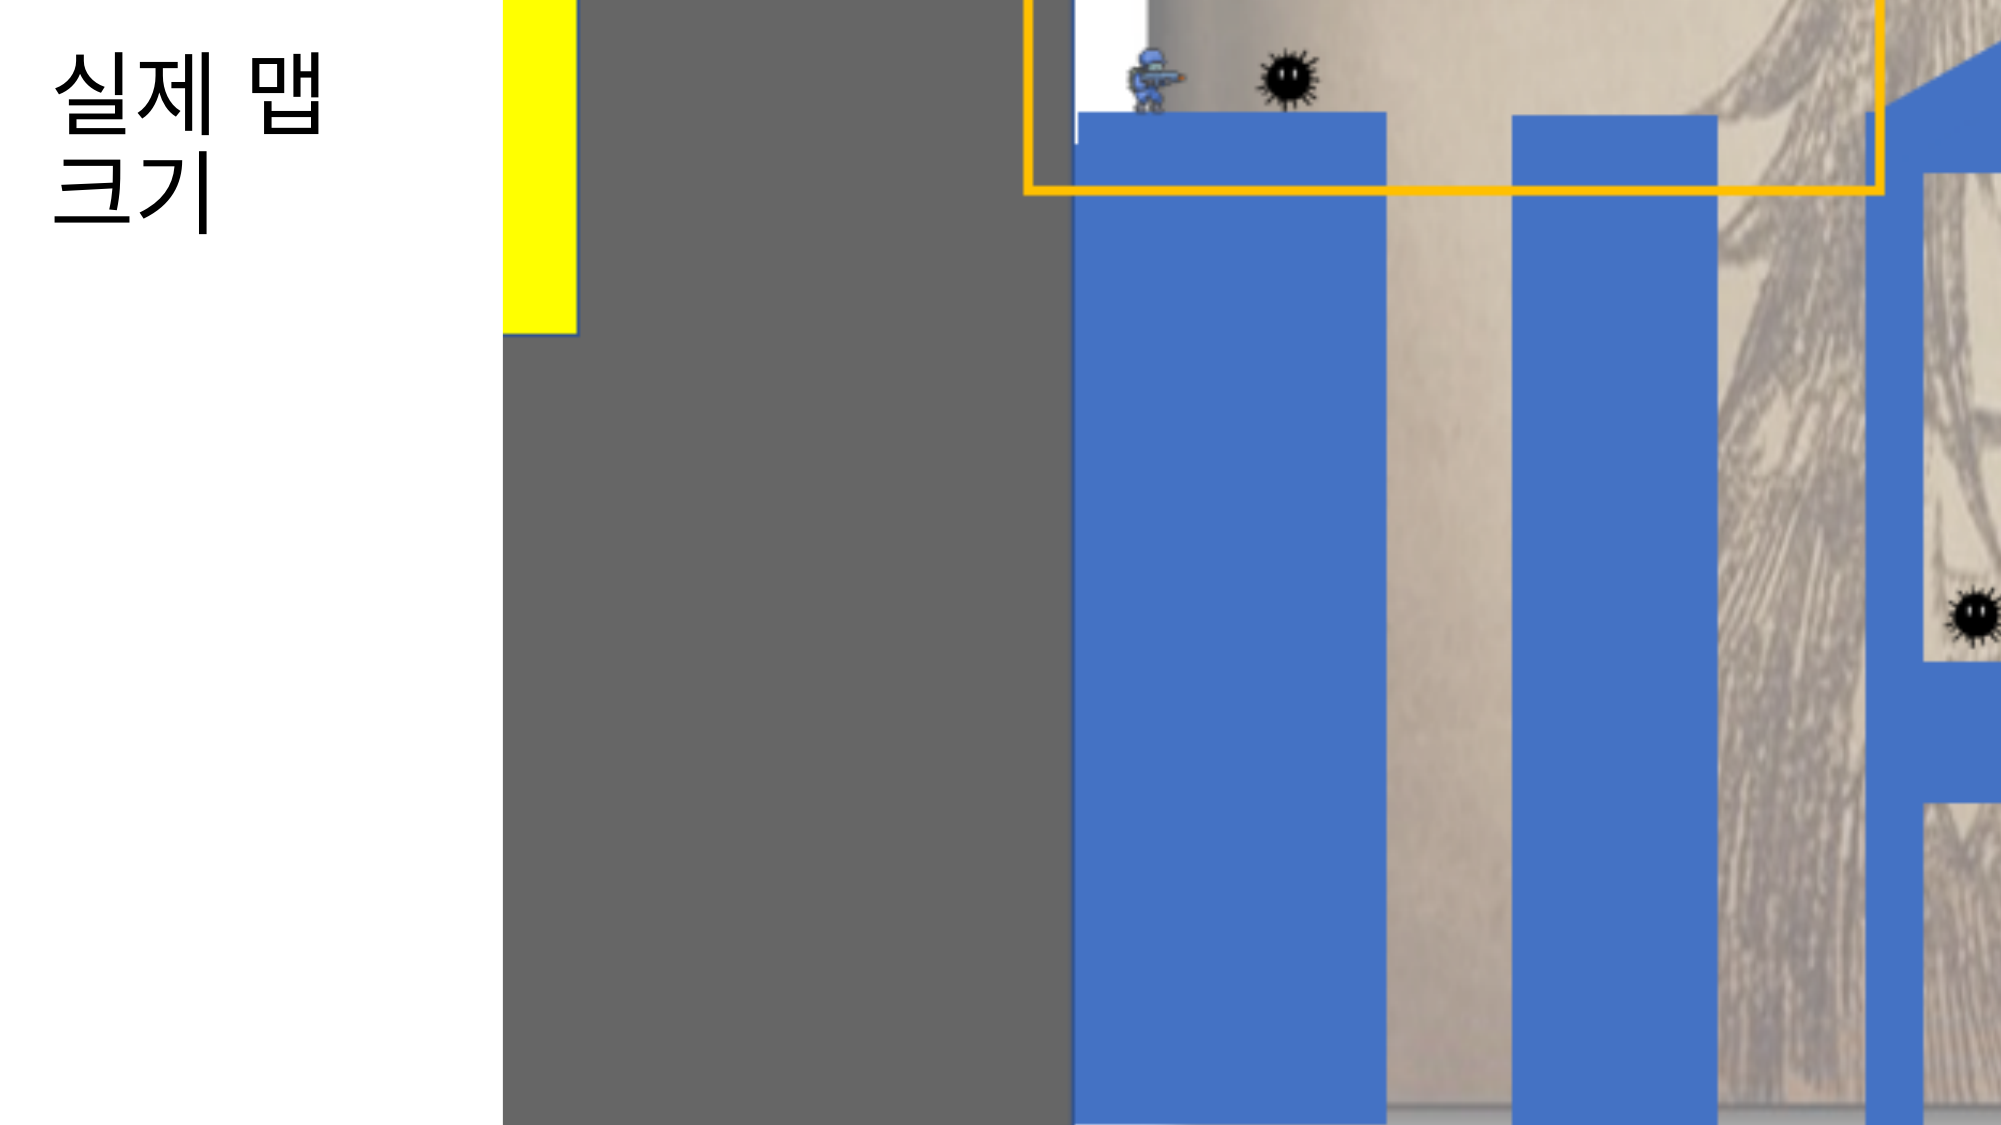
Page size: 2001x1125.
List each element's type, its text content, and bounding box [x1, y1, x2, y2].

title 실제 맵 크기 [35, 39, 430, 258]
picture [502, 0, 2001, 1125]
